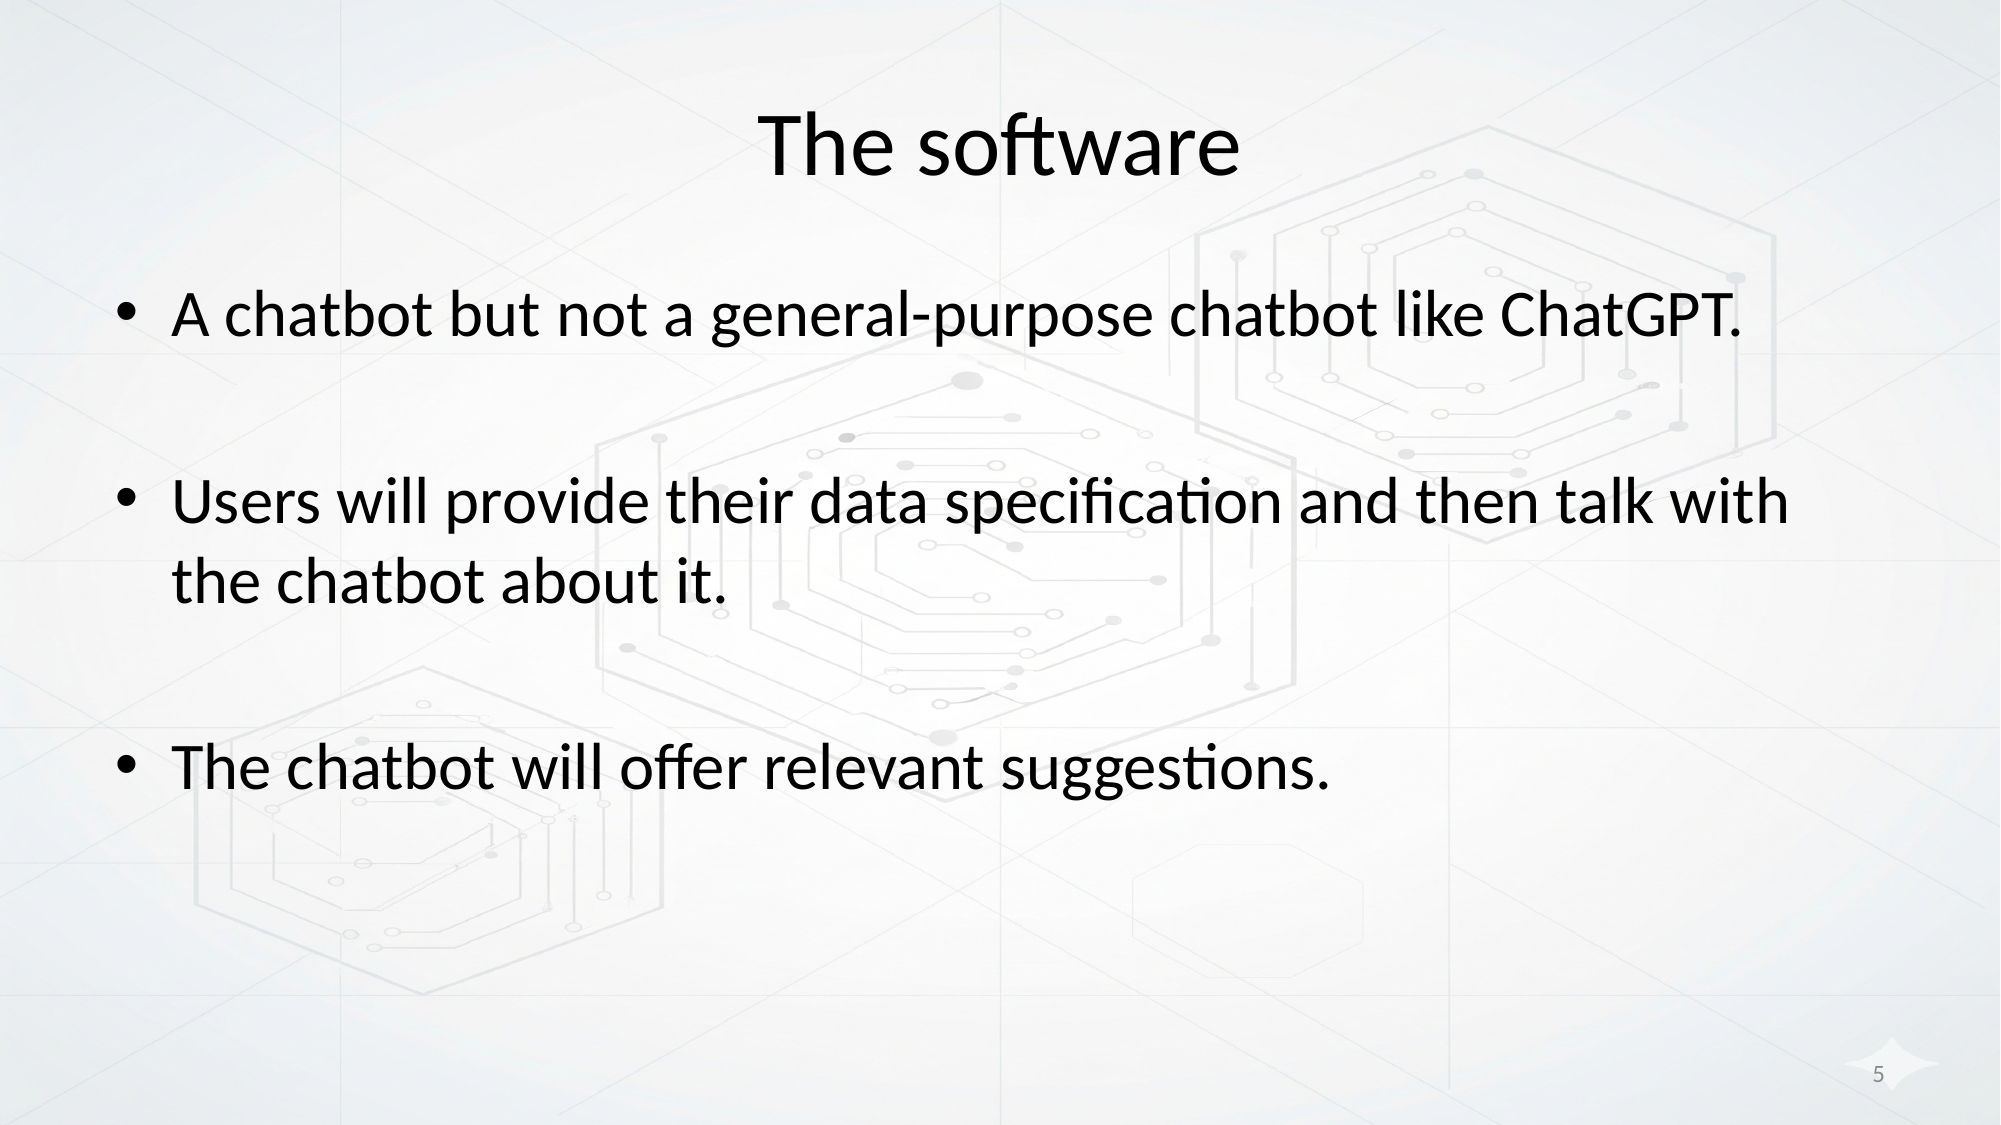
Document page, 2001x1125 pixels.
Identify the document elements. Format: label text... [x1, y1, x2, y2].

slide_number 5 [1433, 1042, 1900, 1103]
picture [0, 0, 2001, 1125]
list A chatbot but not a general-purpose chatbot like ChatGPT. Users will provide their data specification and then talk with the chatbot about it. The chatbot will offer relevant suggestions. [99, 262, 1900, 1005]
title The software [99, 45, 1900, 233]
